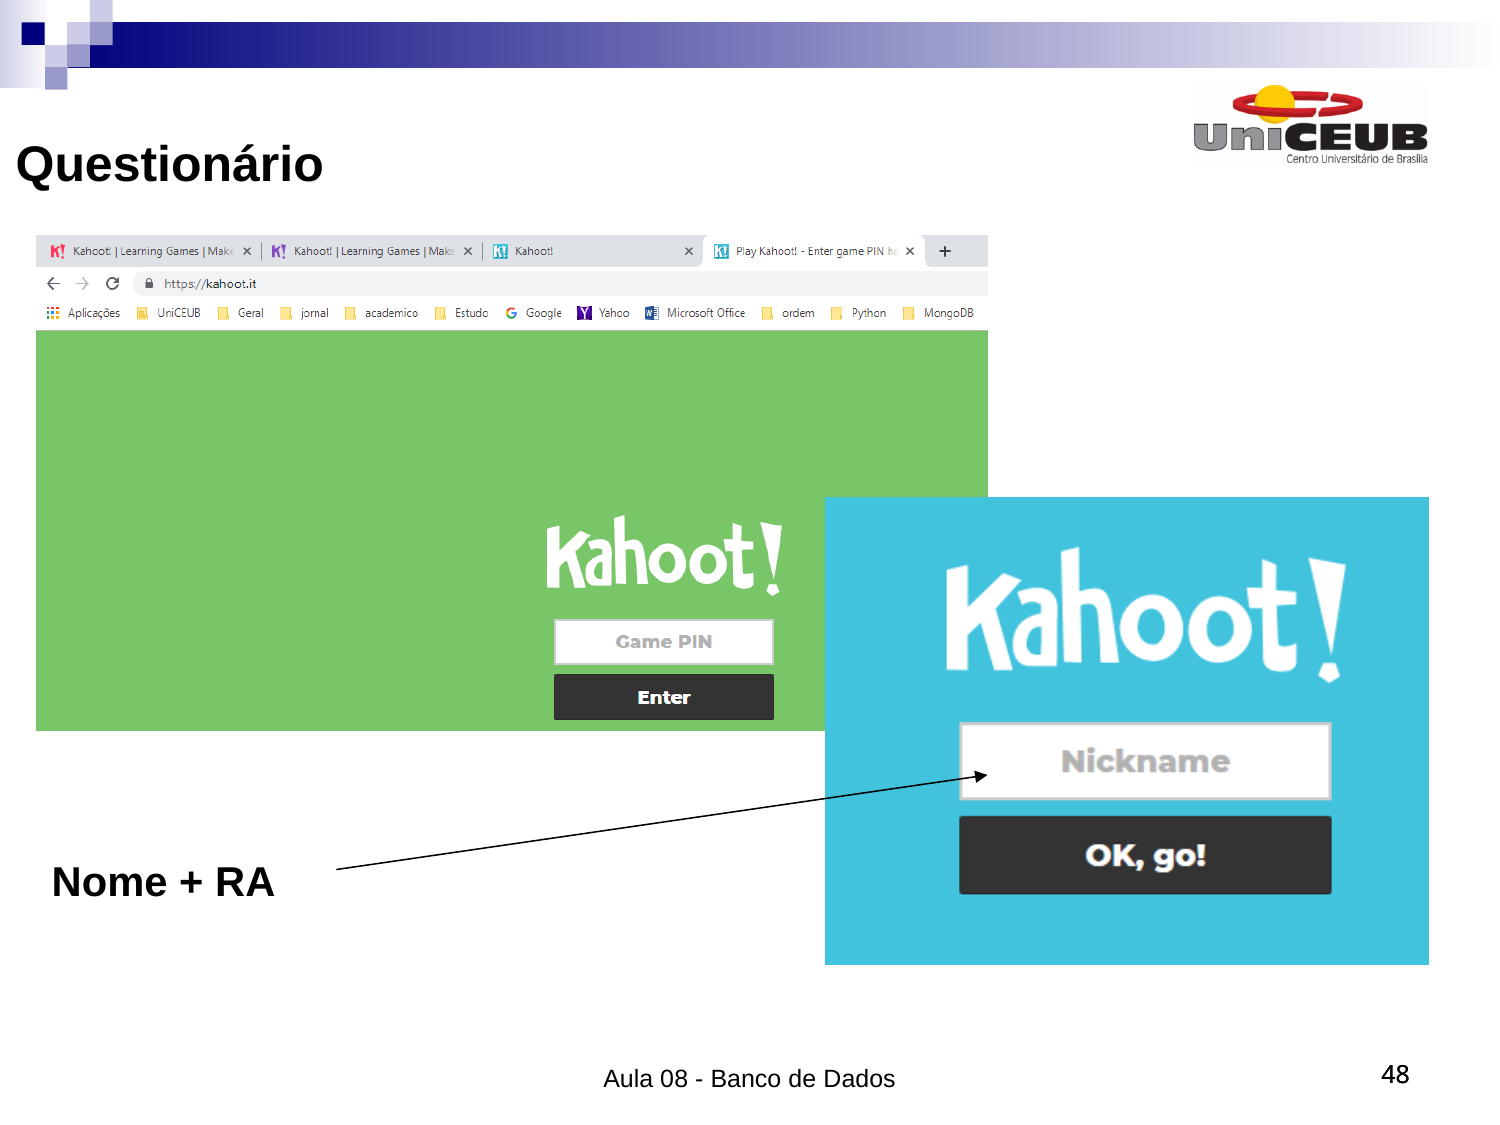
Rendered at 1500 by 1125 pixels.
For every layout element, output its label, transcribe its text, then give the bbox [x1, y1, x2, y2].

picture [36, 234, 1429, 965]
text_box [336, 774, 988, 870]
footer Aula 08 - Banco de Dados [512, 1025, 988, 1100]
text_box Nome + RA [36, 847, 313, 914]
text_box Questionário [0, 123, 1351, 349]
picture [1191, 83, 1429, 165]
slide_number ‹#› [1074, 1025, 1425, 1100]
